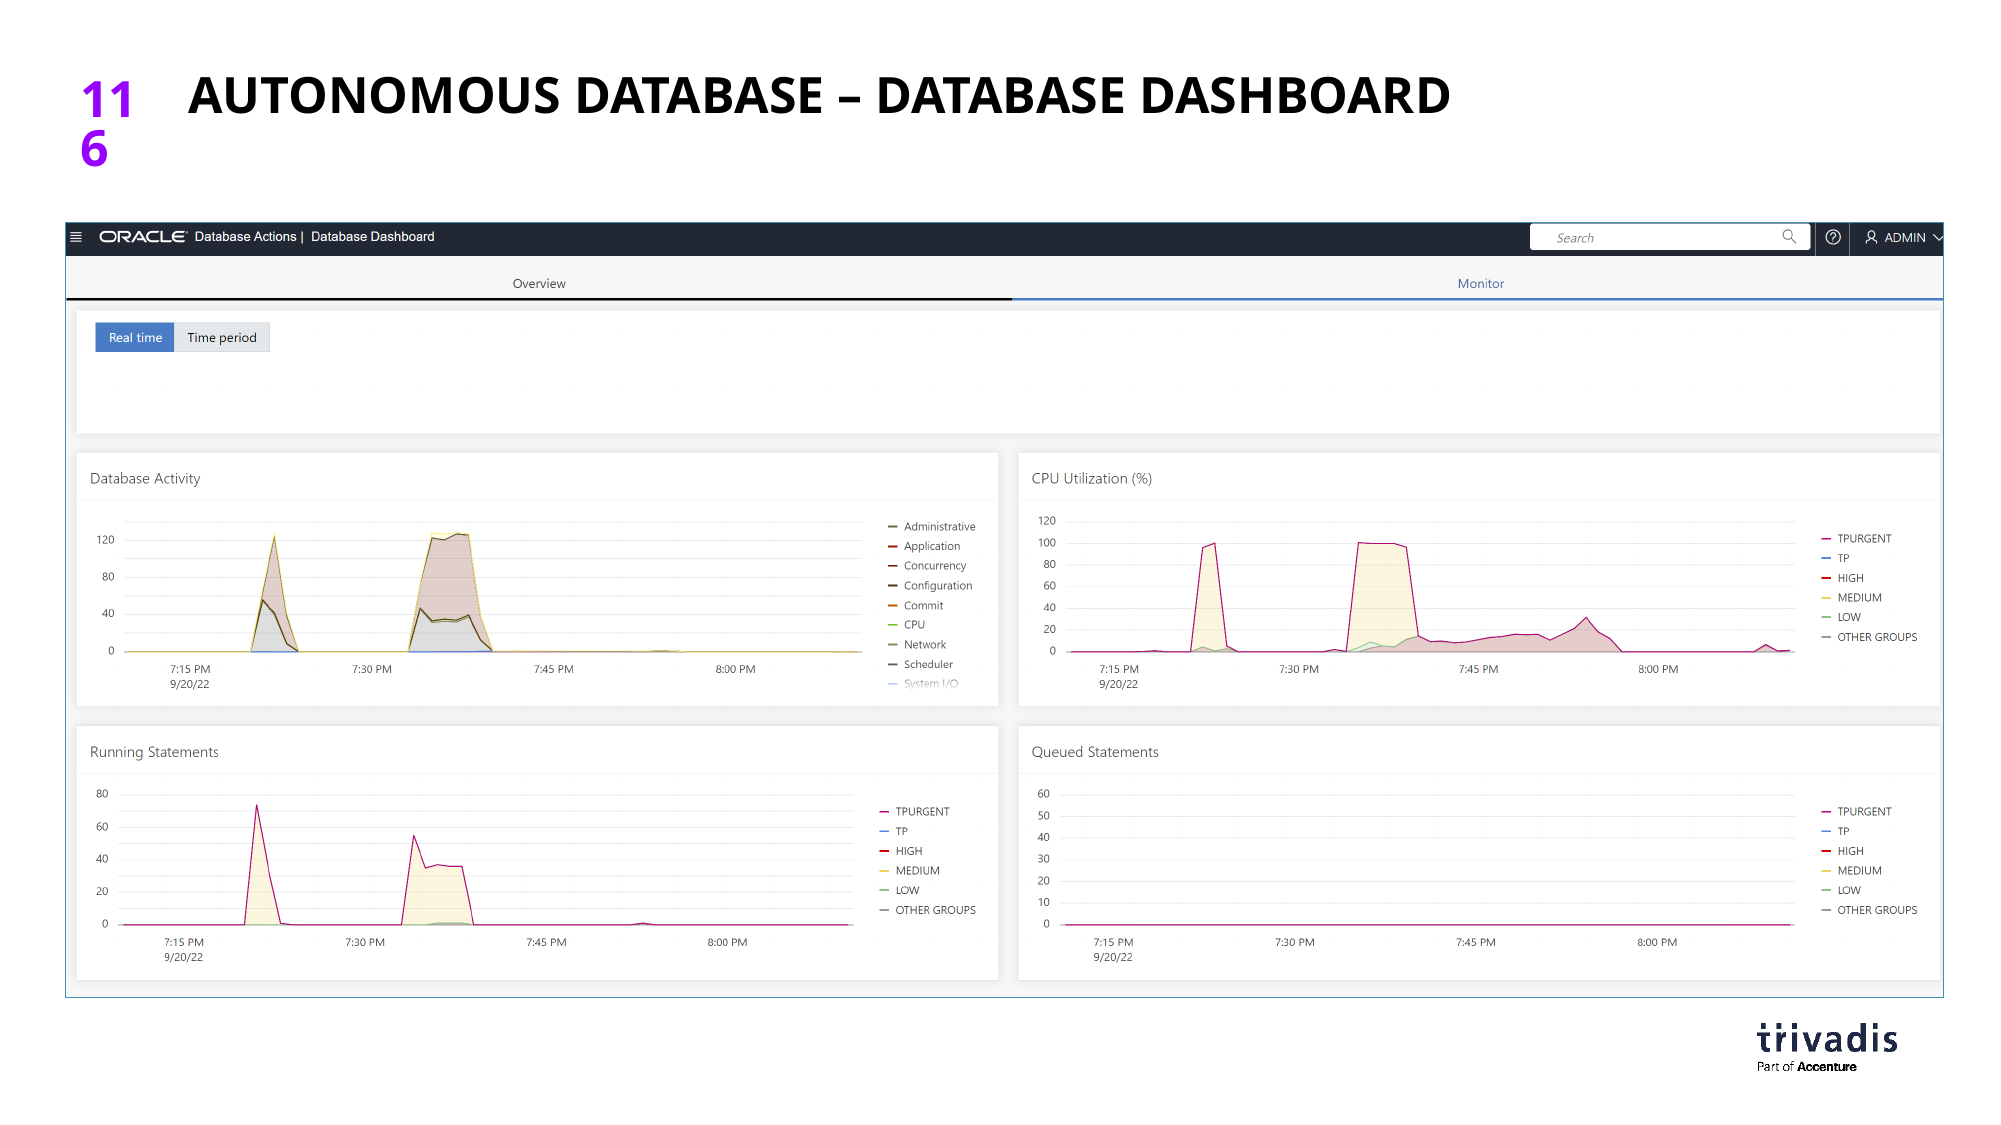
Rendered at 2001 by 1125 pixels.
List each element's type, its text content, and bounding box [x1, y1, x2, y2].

picture [1757, 1023, 1897, 1071]
title Autonomous Database – database dashboard [170, 63, 1933, 136]
picture [64, 222, 1944, 998]
